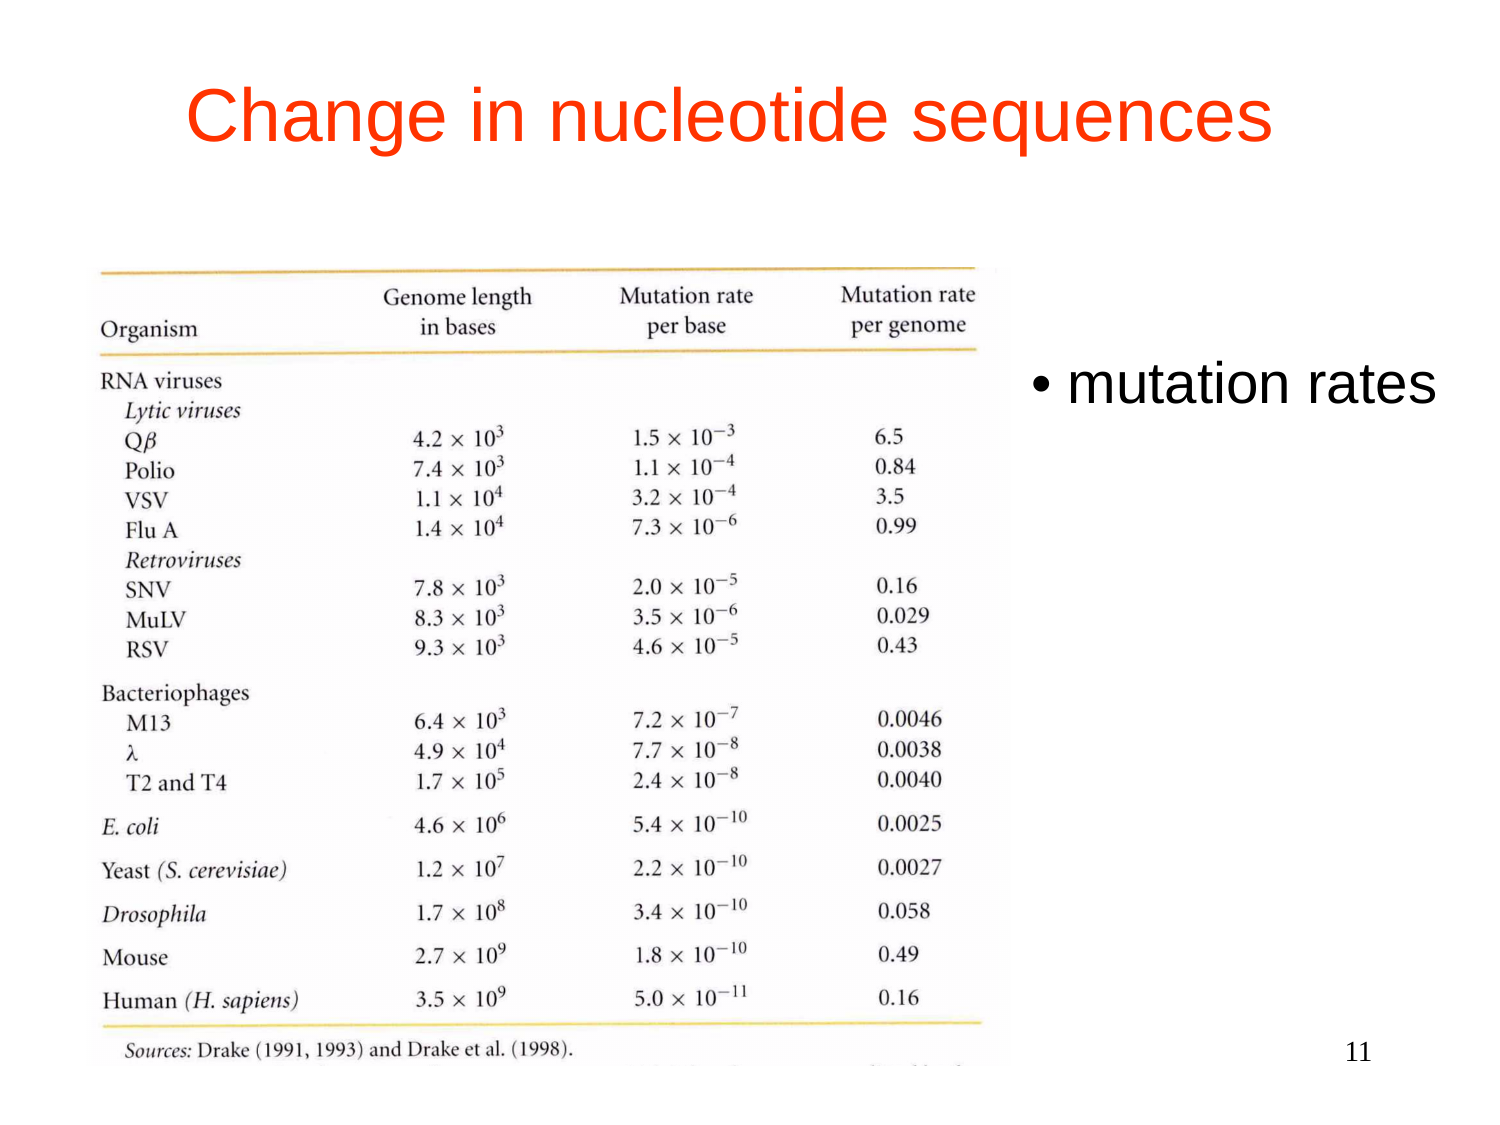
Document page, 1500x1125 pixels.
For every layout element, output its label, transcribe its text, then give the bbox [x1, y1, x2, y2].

slide_number 11 [1074, 1024, 1388, 1101]
text_box Change in nucleotide sequences [170, 58, 1290, 164]
text_box • mutation rates [1016, 338, 1459, 423]
picture [85, 266, 1011, 1067]
